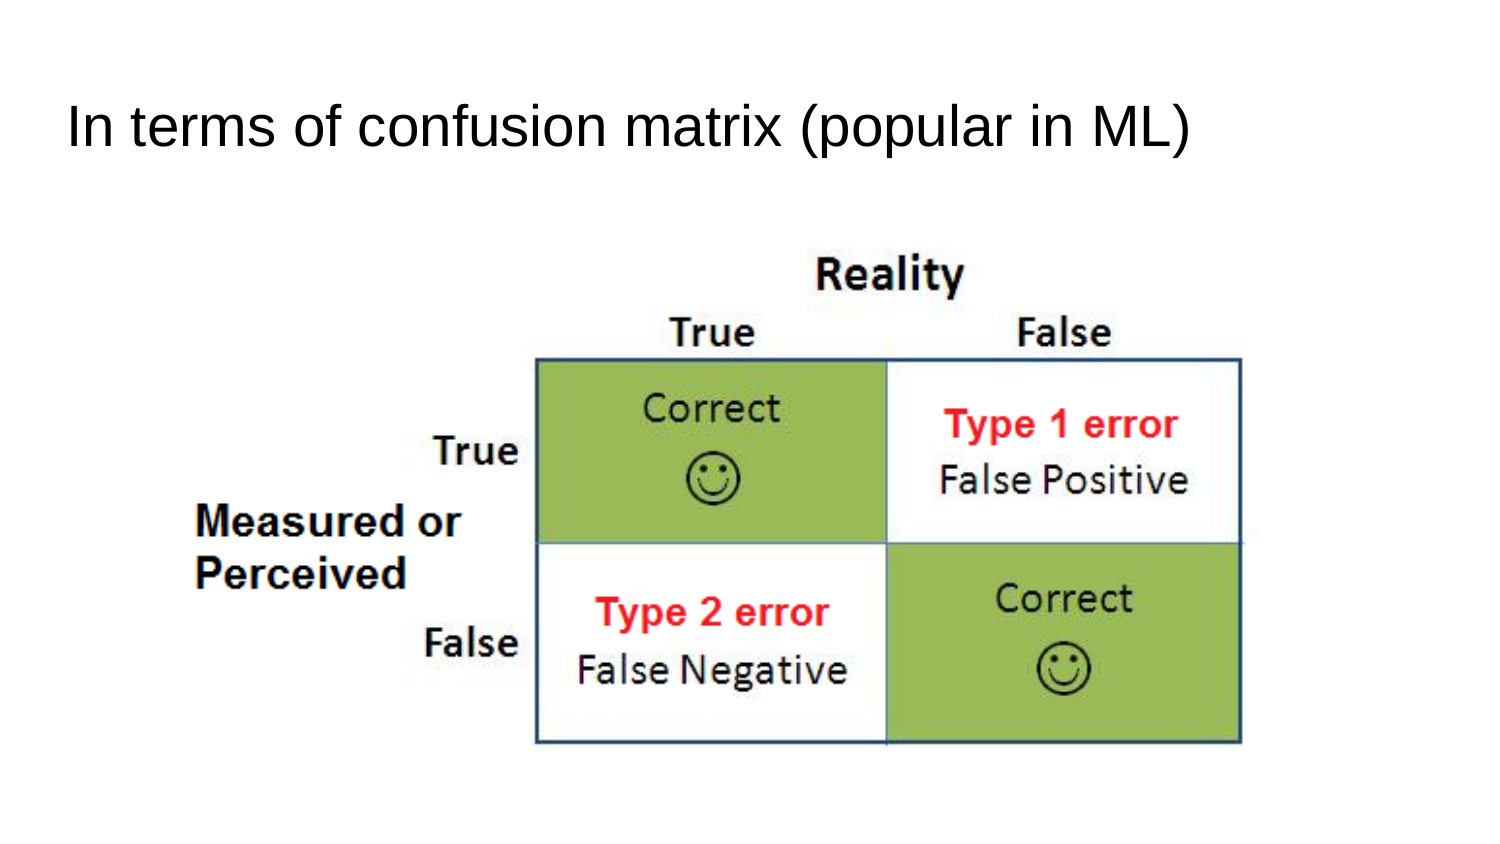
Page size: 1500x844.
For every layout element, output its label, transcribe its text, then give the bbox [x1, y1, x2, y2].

picture [179, 244, 1263, 761]
title In terms of confusion matrix (popular in ML) [51, 72, 1449, 167]
